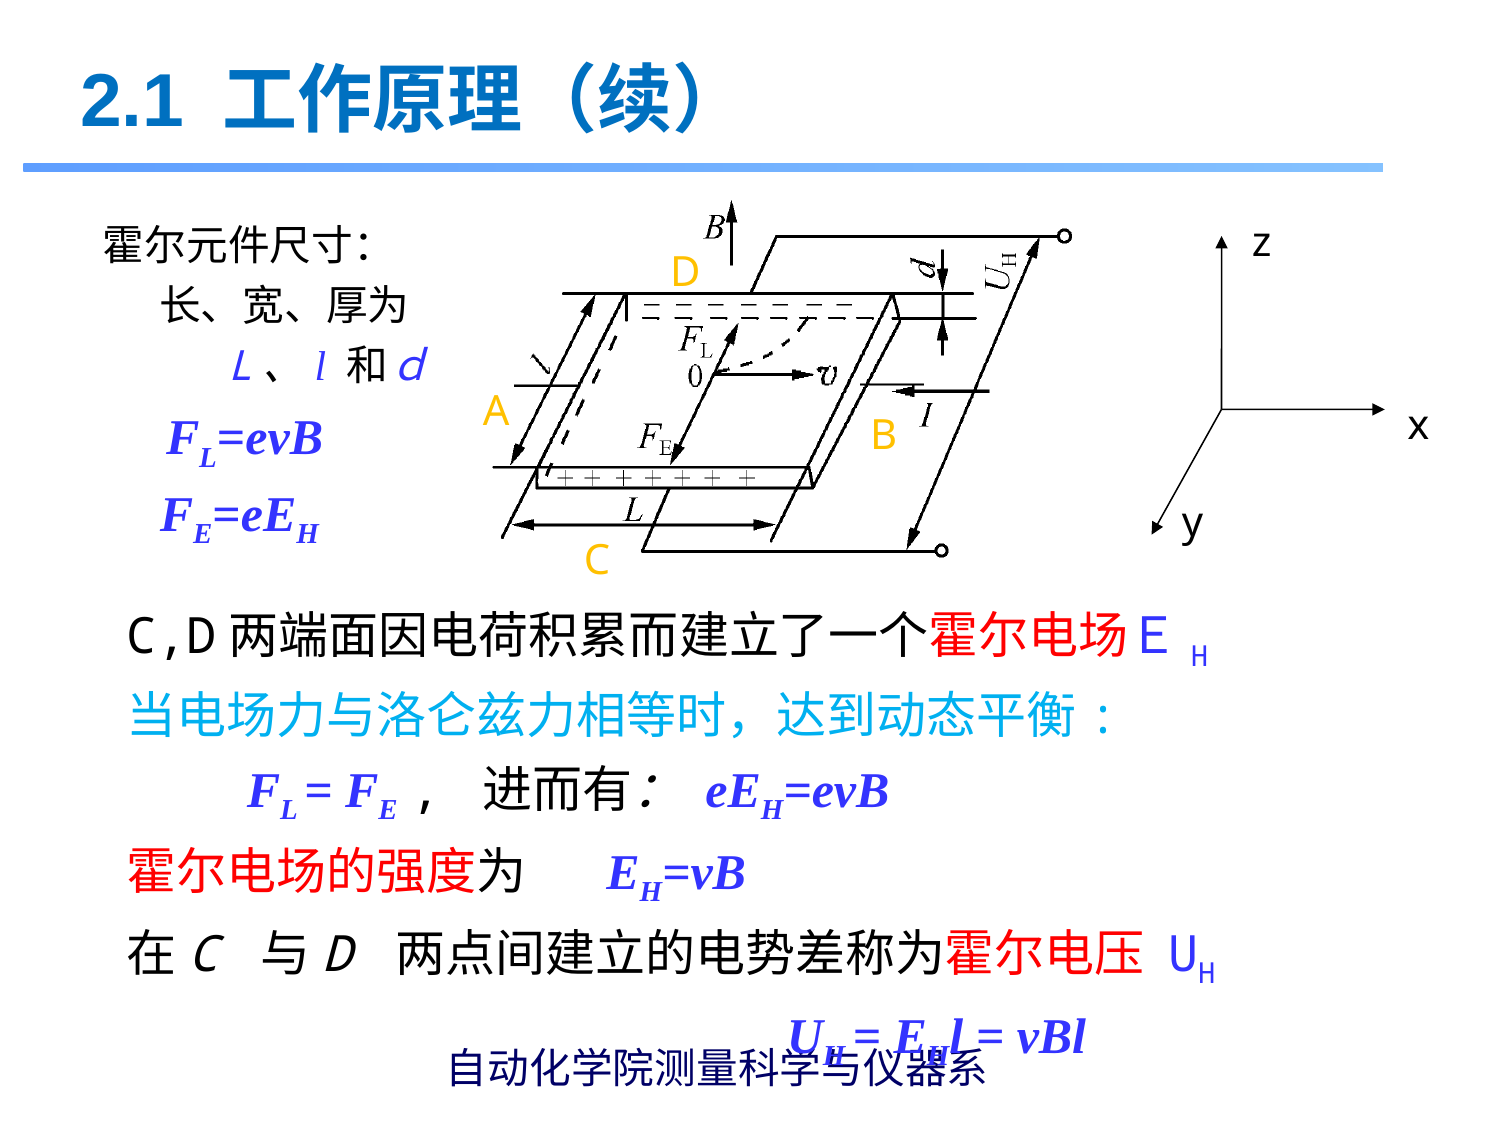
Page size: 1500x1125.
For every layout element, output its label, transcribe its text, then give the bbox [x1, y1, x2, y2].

text_box FE=eEH [145, 474, 372, 558]
text_box 2.1 工作原理（续） [64, 18, 892, 157]
picture [468, 183, 1082, 563]
text_box 霍尔元件尺寸： 长、宽、厚为 L、l 和ｄ [88, 201, 463, 397]
text_box FL=evB [151, 397, 351, 474]
text_box C,D两端面因电荷积累而建立了一个霍尔电场ＥH 当电场力与洛仑兹力相等时，达到动态平衡: FL = FE , 进而有： eEH=evB 霍尔电场的强度为 EH=vB 在C 与D 两点间建立的电势差称为霍尔电压 UH UH = EHl = vBl [112, 582, 1471, 1079]
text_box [1151, 197, 1448, 539]
text_box C [569, 572, 629, 582]
